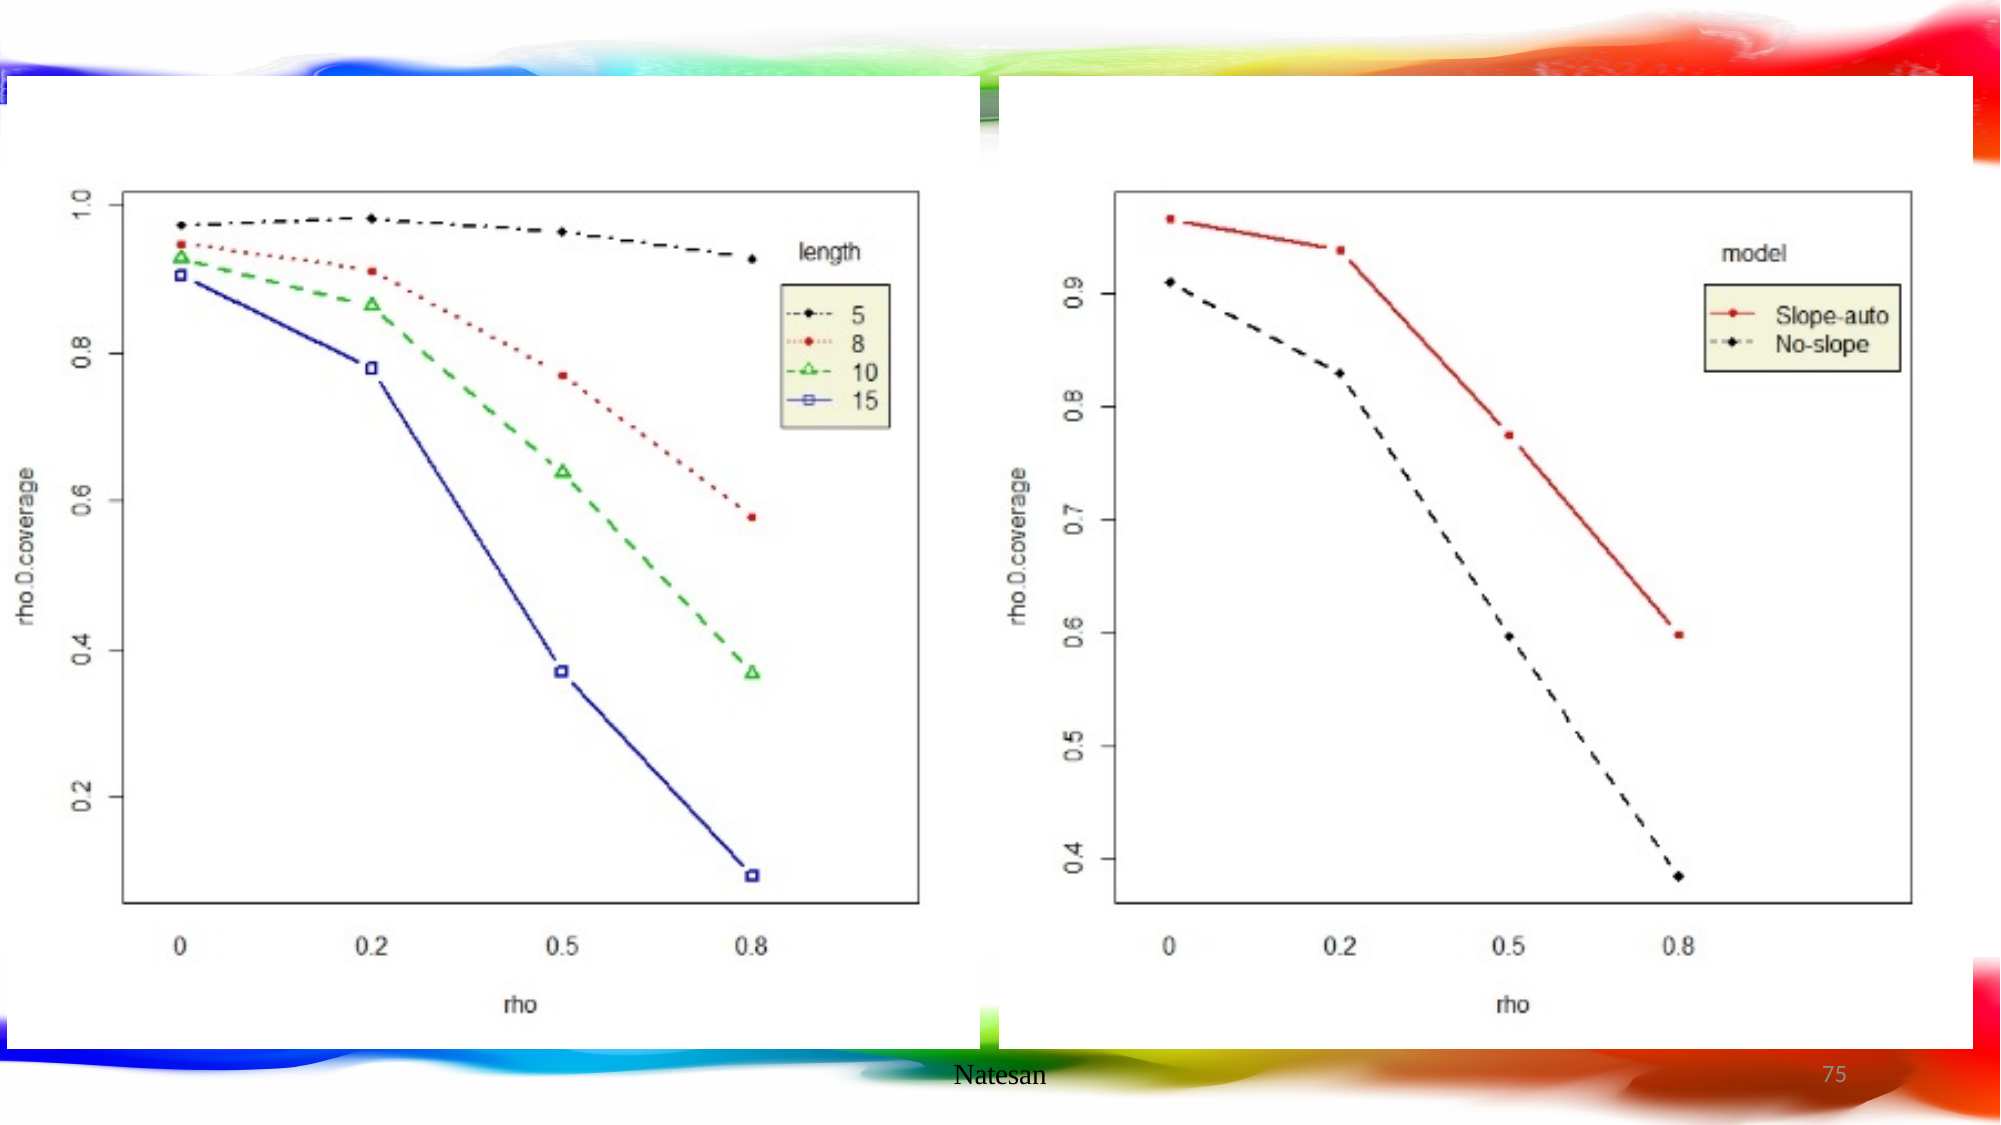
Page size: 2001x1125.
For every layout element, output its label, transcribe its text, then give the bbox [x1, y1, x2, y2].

slide_number 75 [1412, 1049, 1863, 1103]
picture [0, 0, 2000, 1125]
footer Natesan [662, 1042, 1338, 1103]
